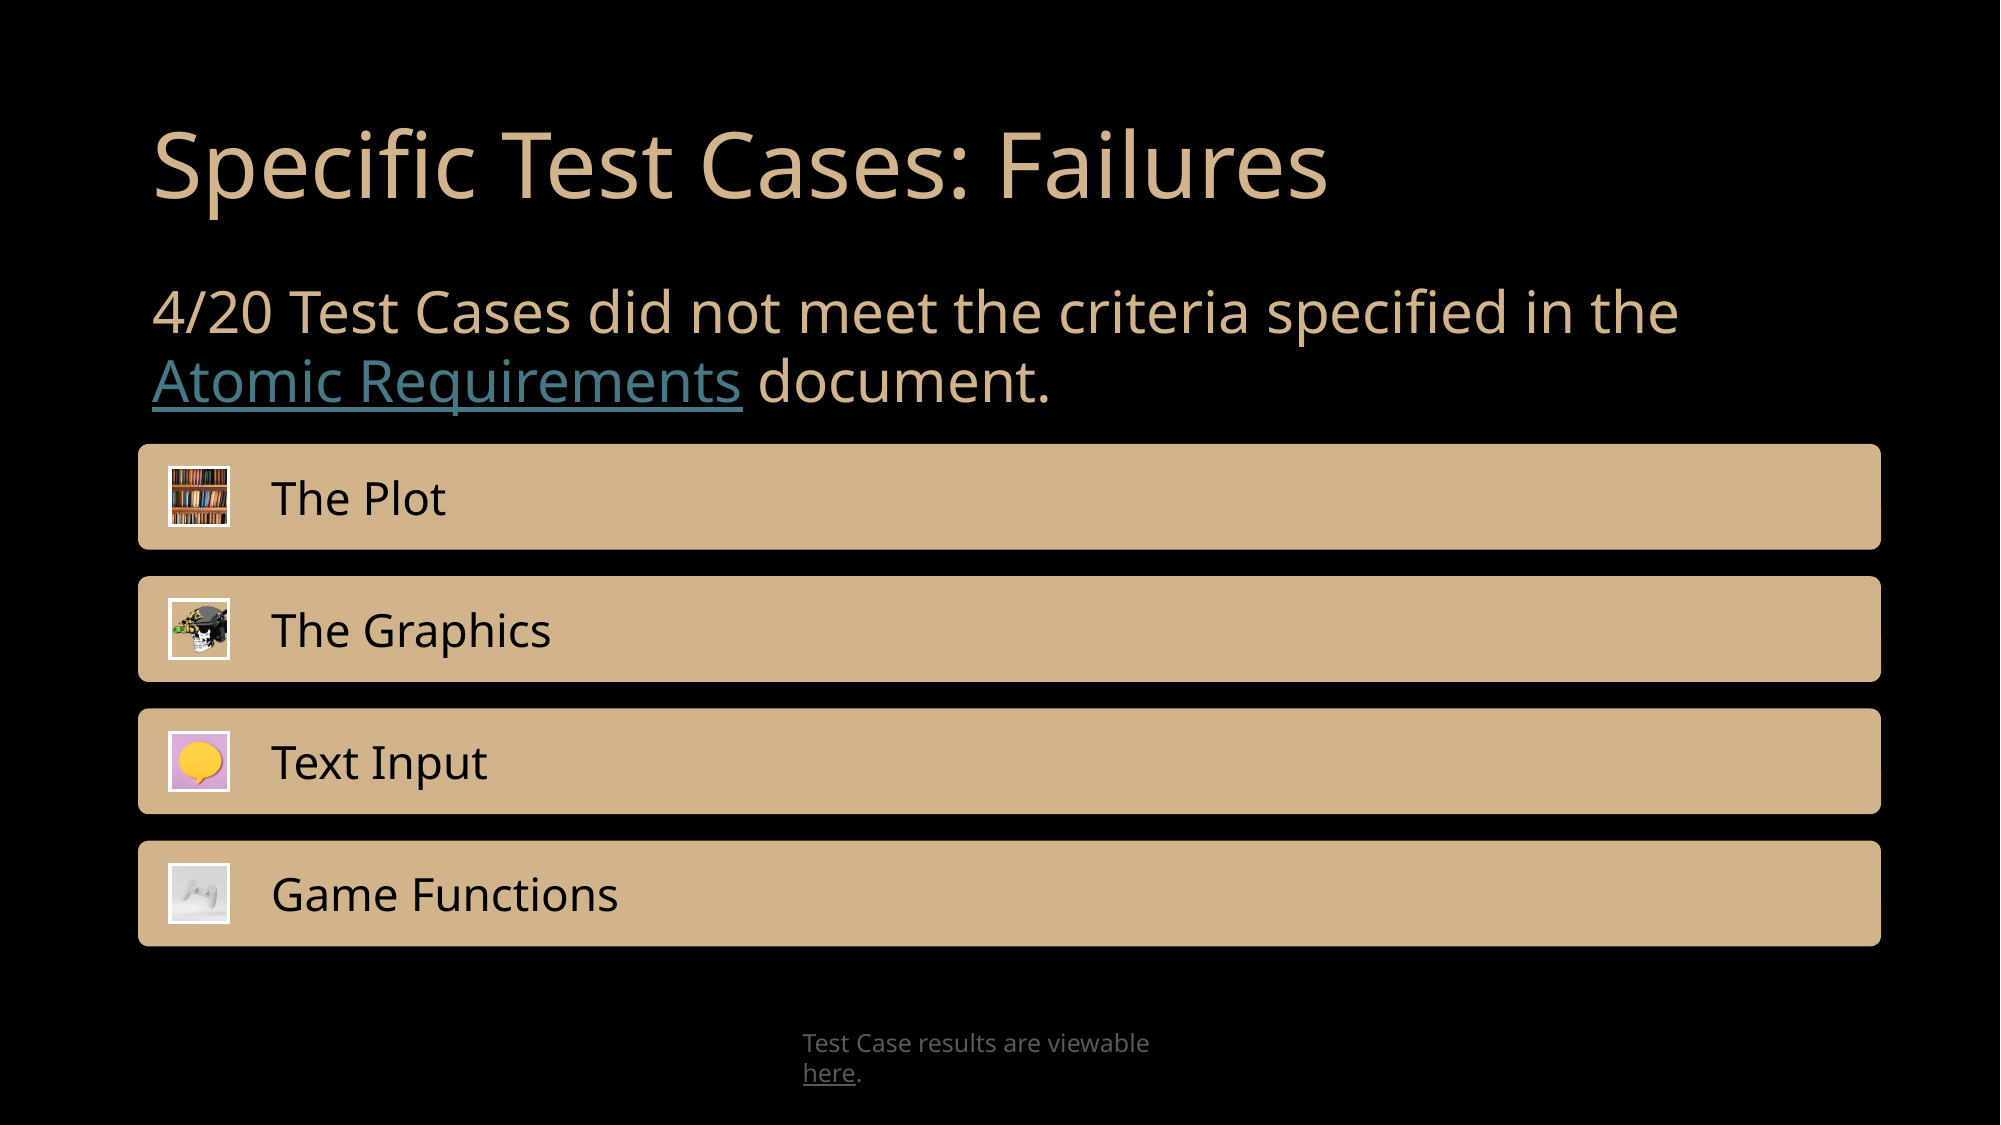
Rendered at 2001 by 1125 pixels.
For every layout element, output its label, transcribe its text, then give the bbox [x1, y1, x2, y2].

title Specific Test Cases: Failures [137, 59, 1863, 275]
list 4/20 Test Cases did not meet the criteria specified in the Atomic Requirements document. [137, 275, 1863, 442]
text_box Test Case results are viewable here. [787, 1019, 1213, 1099]
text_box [137, 443, 1882, 948]
